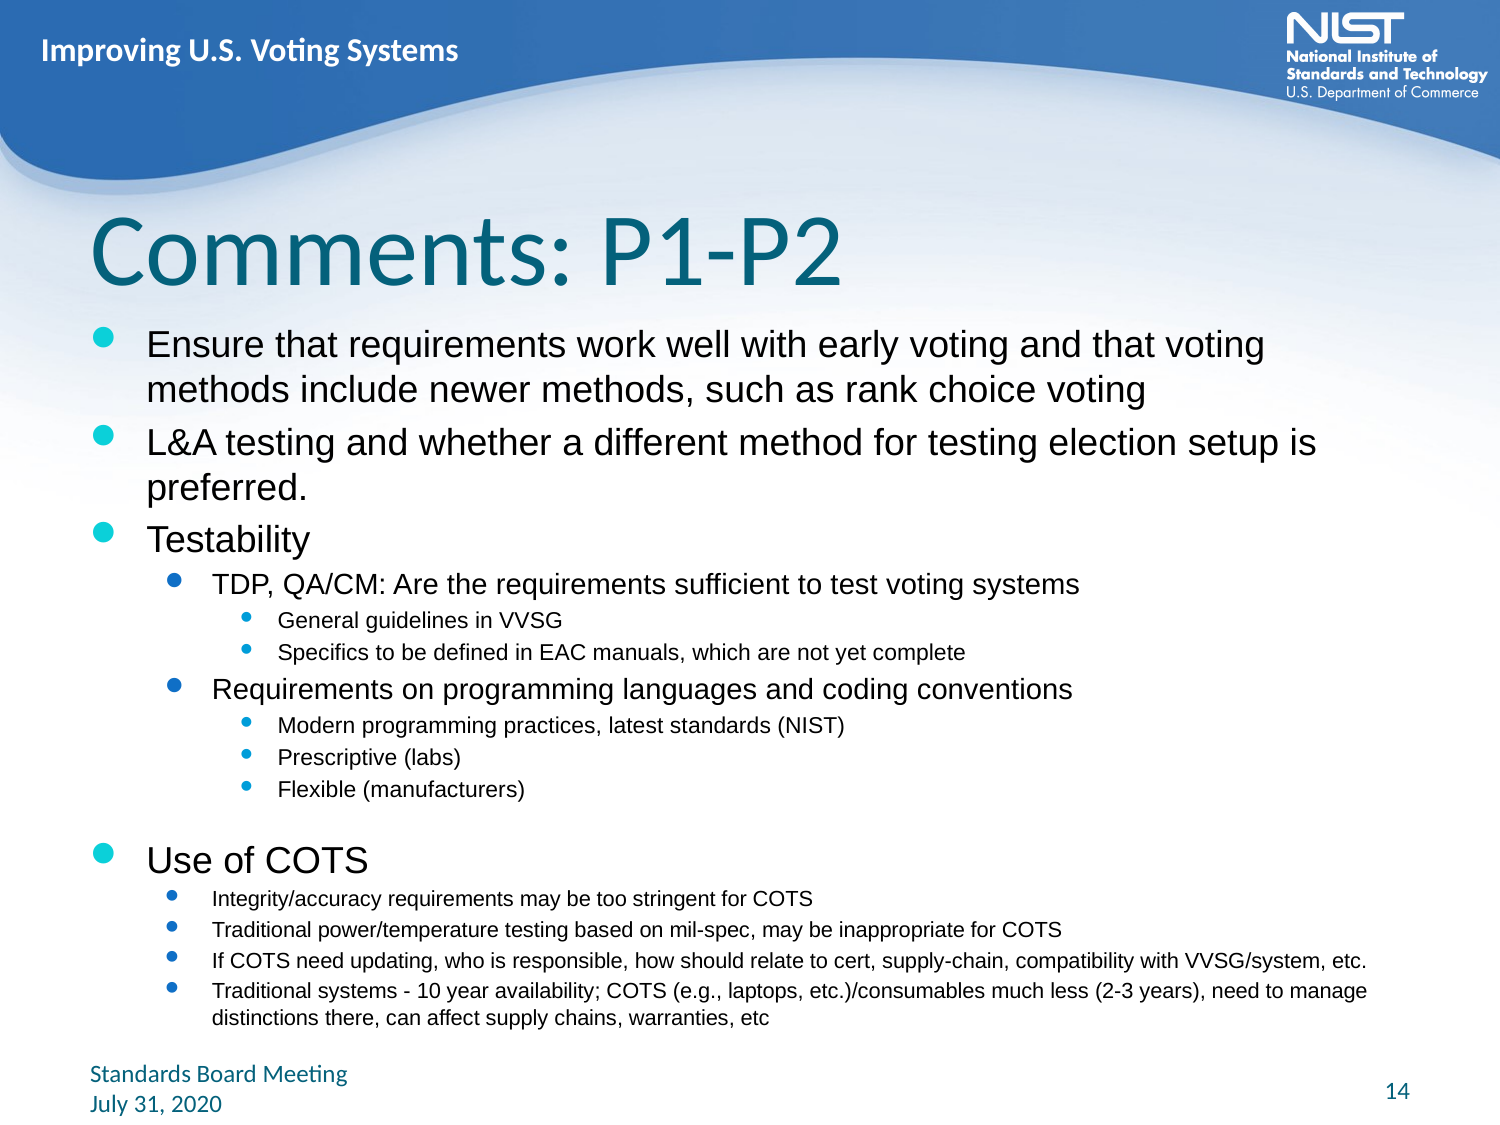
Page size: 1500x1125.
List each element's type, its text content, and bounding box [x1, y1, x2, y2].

footer Improving U.S. Voting Systems [12, 18, 488, 79]
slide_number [75, 1056, 488, 1119]
slide_number 14 [1074, 1059, 1425, 1120]
list Ensure that requirements work well with early voting and that voting methods include newer methods, such as rank choice voting L&A testing and whether a different method for testing election setup is preferred. Testability TDP, QA/CM: Are the requirements sufficient to test voting systems General guidelines in VVSG Specifics to be defined in EAC manuals, which are not yet complete Requirements on programming languages and coding conventions Modern programming practices, latest standards (NIST) Prescriptive (labs) Flexible (manufacturers) Use of COTS Integrity/accuracy requirements may be too stringent for COTS Traditional power/temperature testing based on mil-spec, may be inappropriate for COTS If COTS need updating, who is responsible, how should relate to cert, supply-chain, compatibility with VVSG/system, etc. Traditional systems - 10 year availability; COTS (e.g., laptops, etc.)/consumables much less (2-3 years), need to manage distinctions there, can affect supply chains, warranties, etc [75, 338, 1425, 1025]
title Comments: P1-P2 [75, 149, 1425, 338]
picture [0, 0, 1500, 1125]
